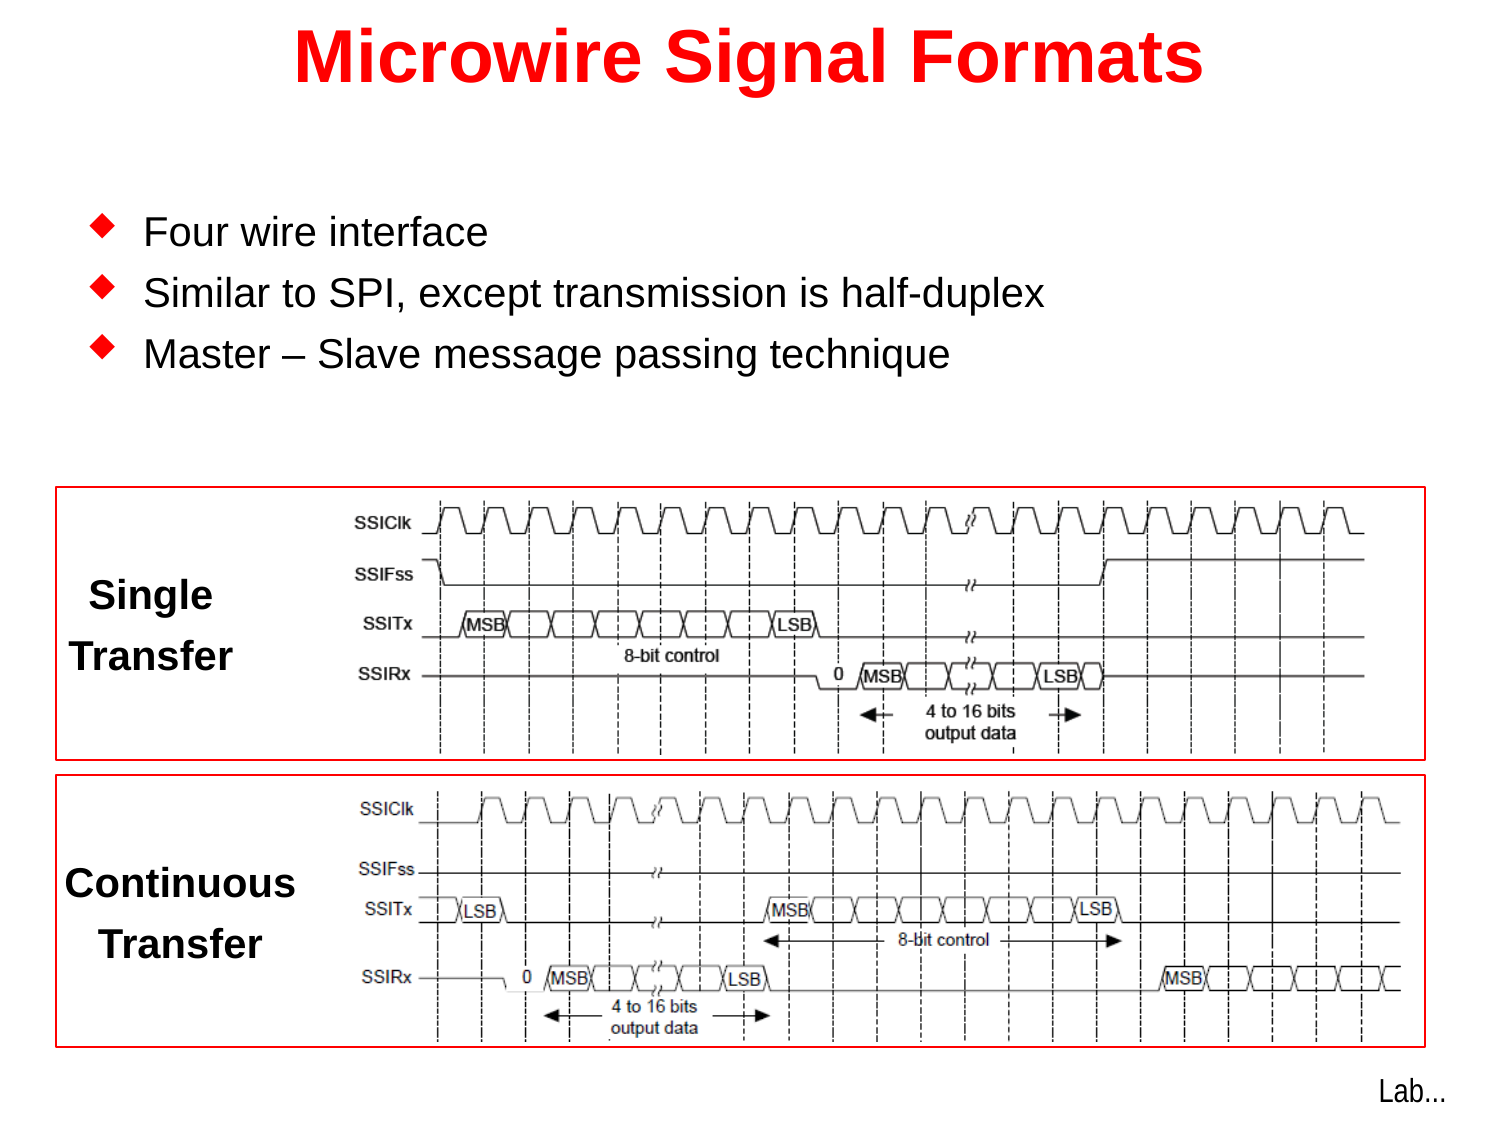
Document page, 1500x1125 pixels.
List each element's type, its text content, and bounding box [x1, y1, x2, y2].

picture [351, 782, 1413, 1042]
text_box [55, 487, 1425, 760]
text_box Continuous Transfer [49, 858, 55, 974]
picture [351, 492, 1371, 755]
title Microwire Signal Formats [0, 0, 1500, 122]
text_box Four wire interface Similar to SPI, except transmission is half-duplex Master – Slave message passing technique [72, 207, 1061, 384]
text_box [55, 774, 1425, 1048]
text_box Lab... [1378, 1076, 1447, 1109]
